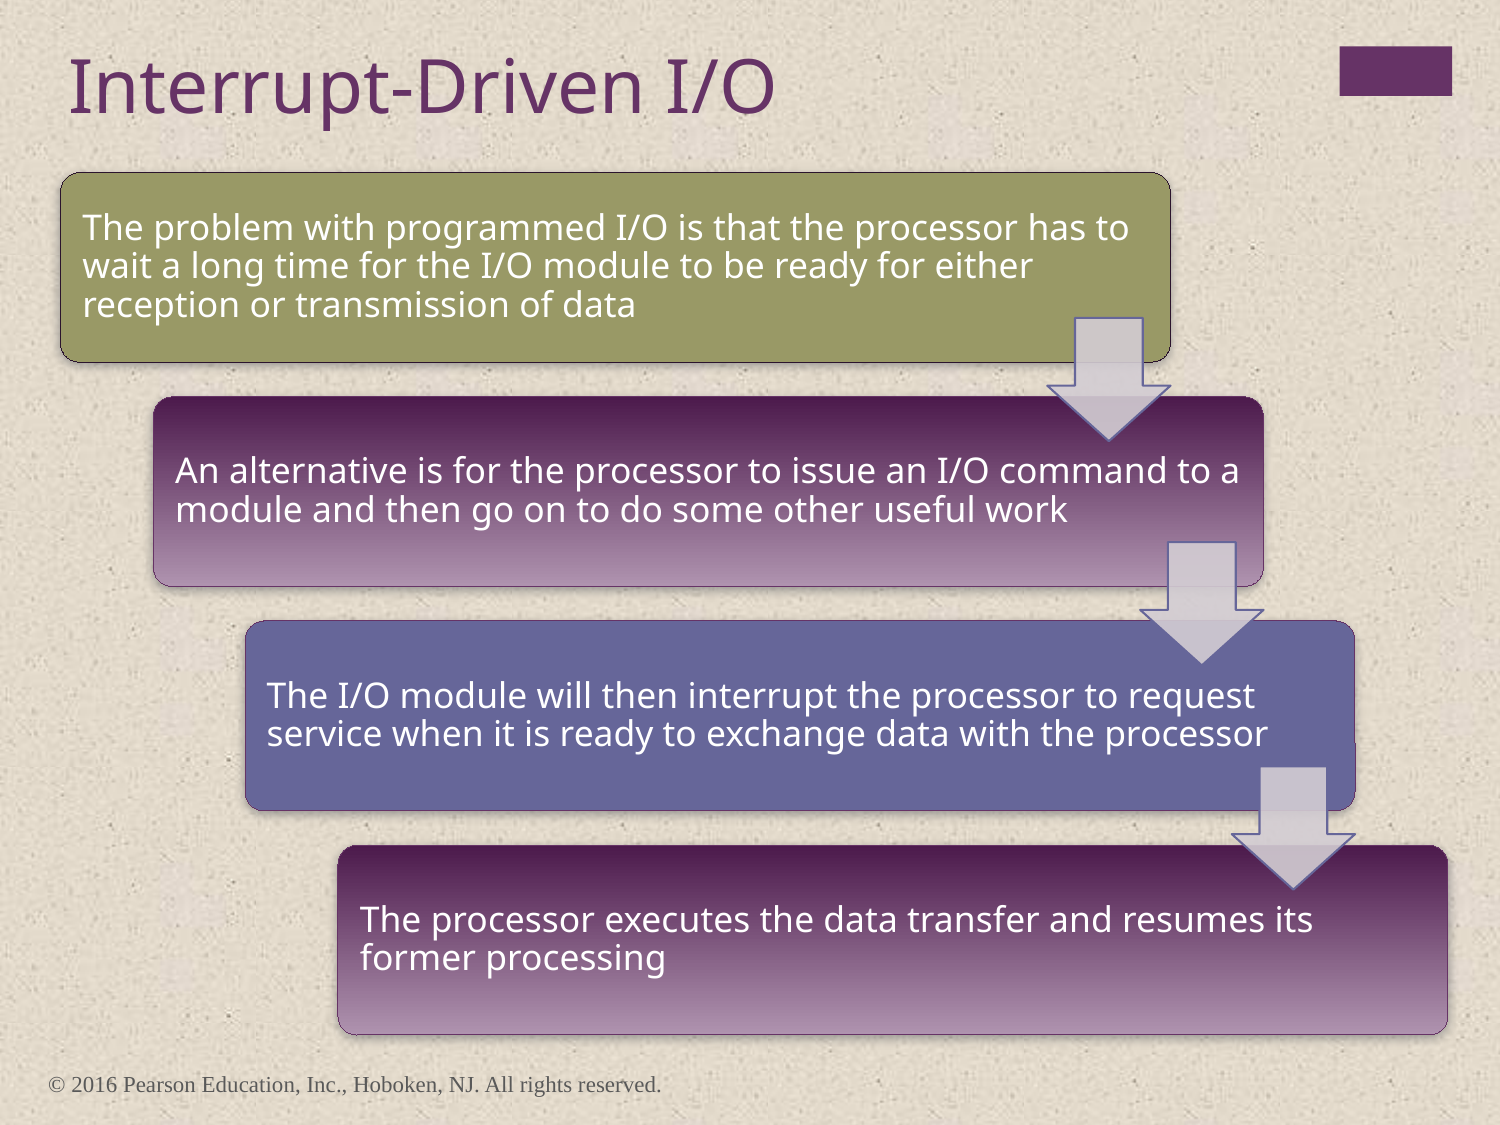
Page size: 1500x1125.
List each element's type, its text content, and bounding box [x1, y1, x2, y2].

title Interrupt-Driven I/O [53, 30, 1293, 179]
footer © 2016 Pearson Education, Inc., Hoboken, NJ. All rights reserved. [33, 1053, 1038, 1114]
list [59, 171, 1449, 1036]
picture [0, 0, 1500, 1125]
